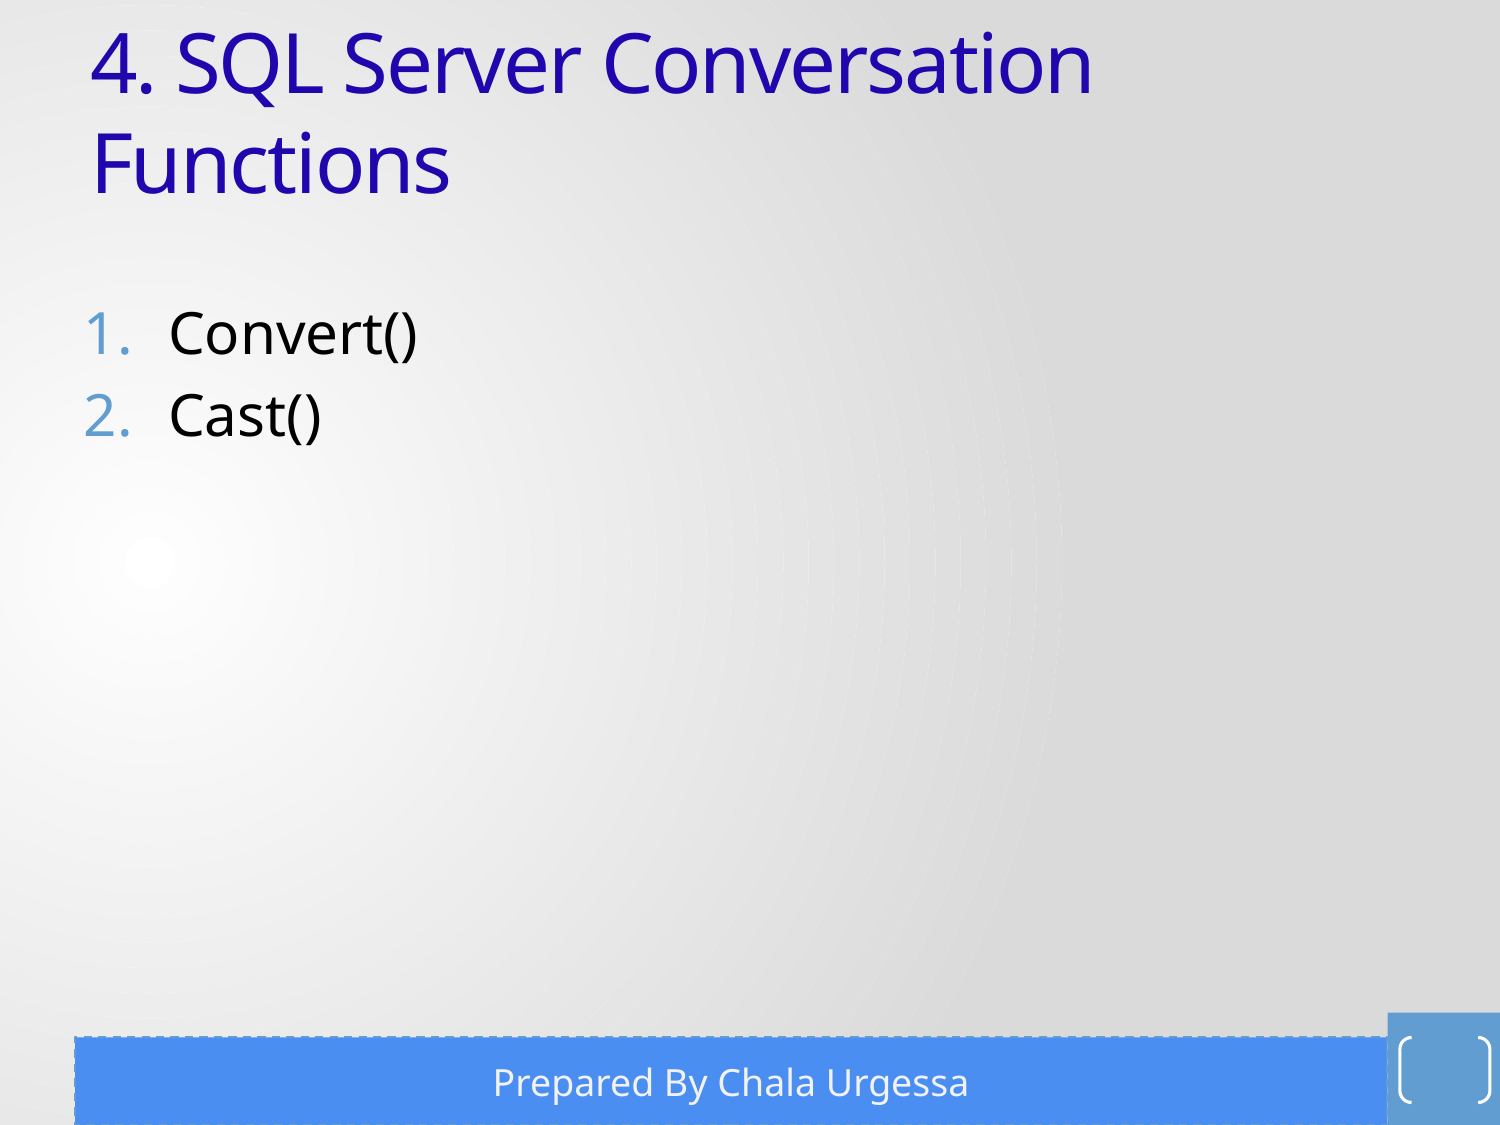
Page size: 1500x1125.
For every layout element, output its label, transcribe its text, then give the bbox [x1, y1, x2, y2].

title 4. SQL Server Conversation Functions [75, 45, 1375, 175]
list Convert() Cast() [50, 237, 1300, 975]
slide_number [1398, 1035, 1492, 1105]
